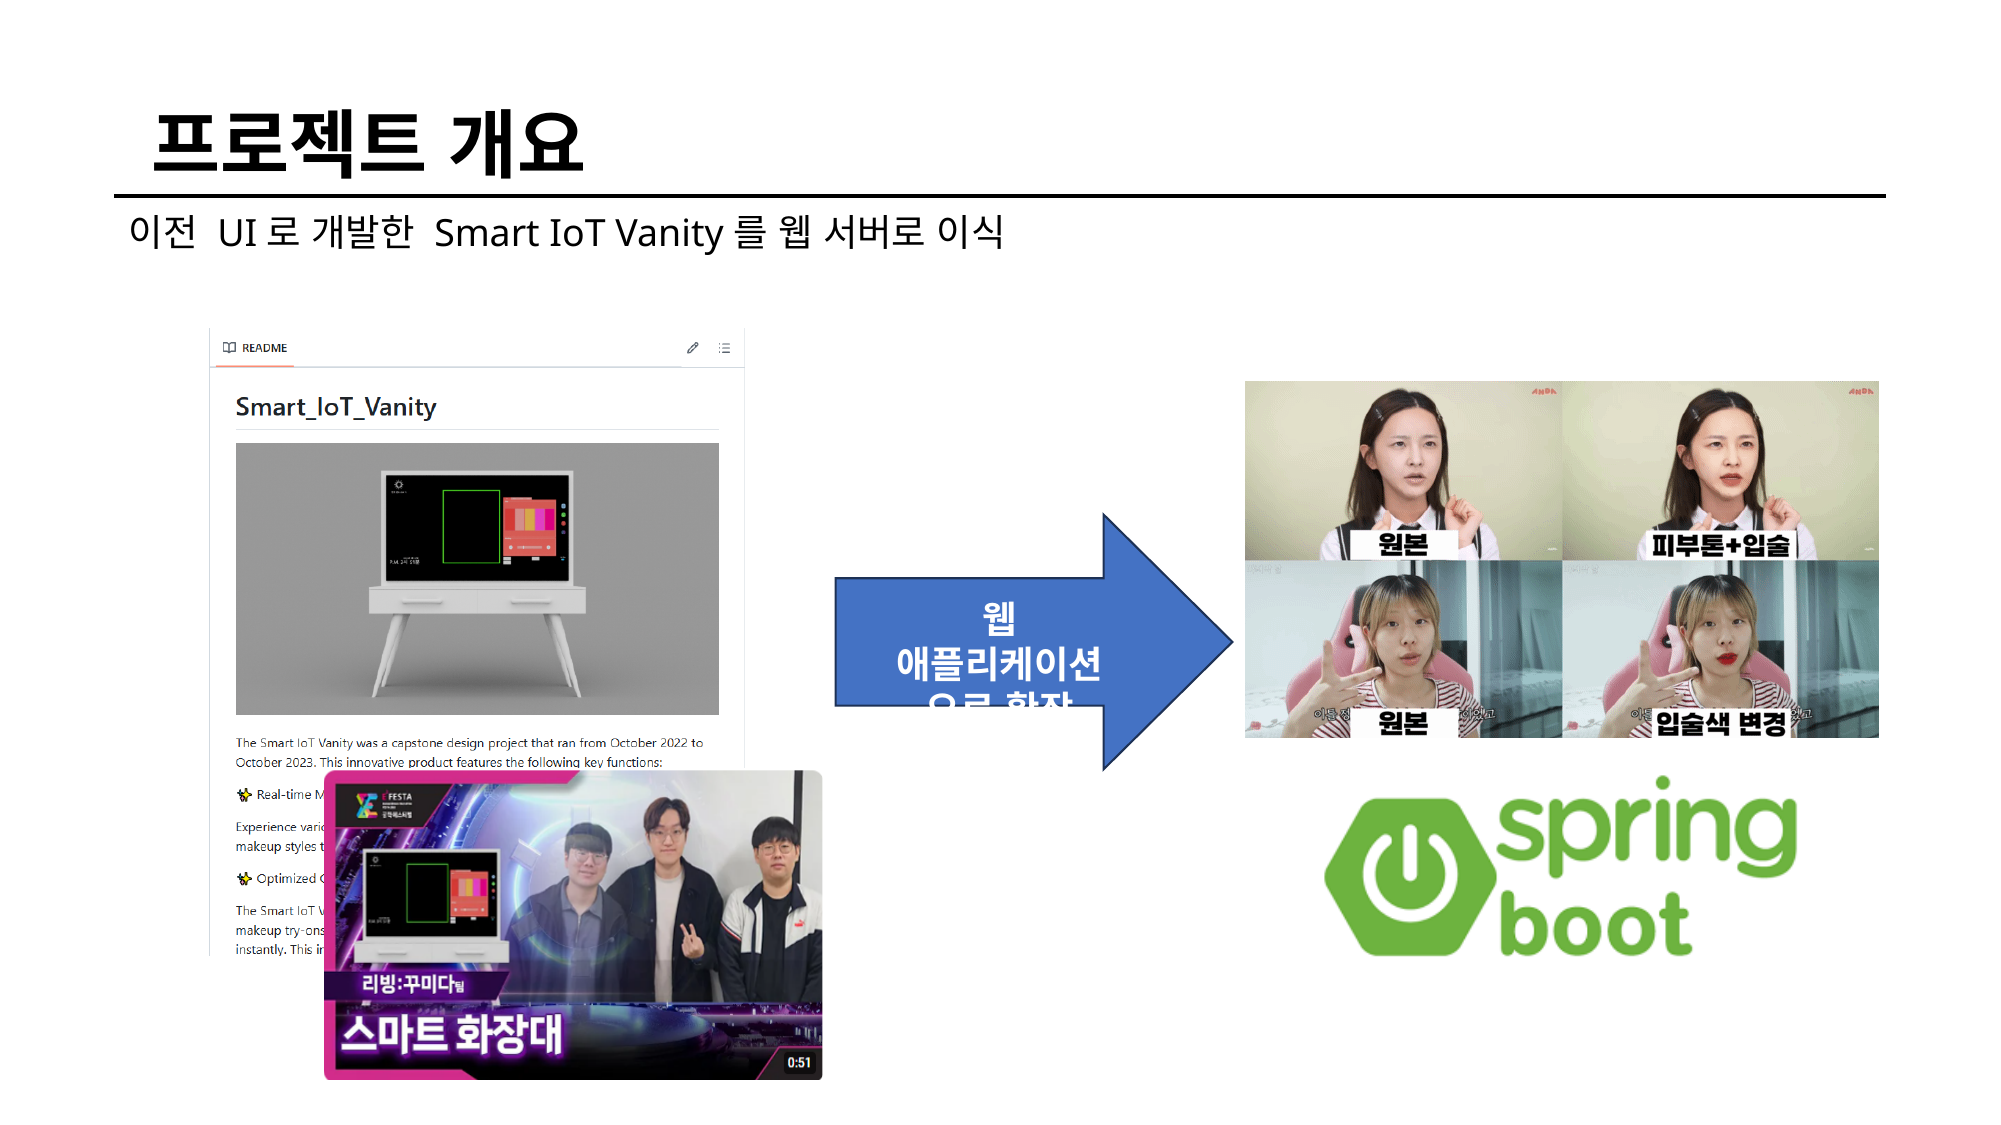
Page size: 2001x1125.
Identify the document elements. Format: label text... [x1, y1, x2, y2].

text_box 프로젝트 개요 [137, 90, 602, 194]
text_box 웹 애플리케이션으로 확장 [982, 588, 1133, 739]
picture [186, 328, 982, 1080]
text_box [982, 512, 1234, 772]
text_box 이전 UI로 개발한 Smart IoT Vanity를 웹 서버로 이식 [114, 201, 1109, 261]
picture [1245, 381, 1879, 738]
picture [1319, 749, 1805, 1005]
